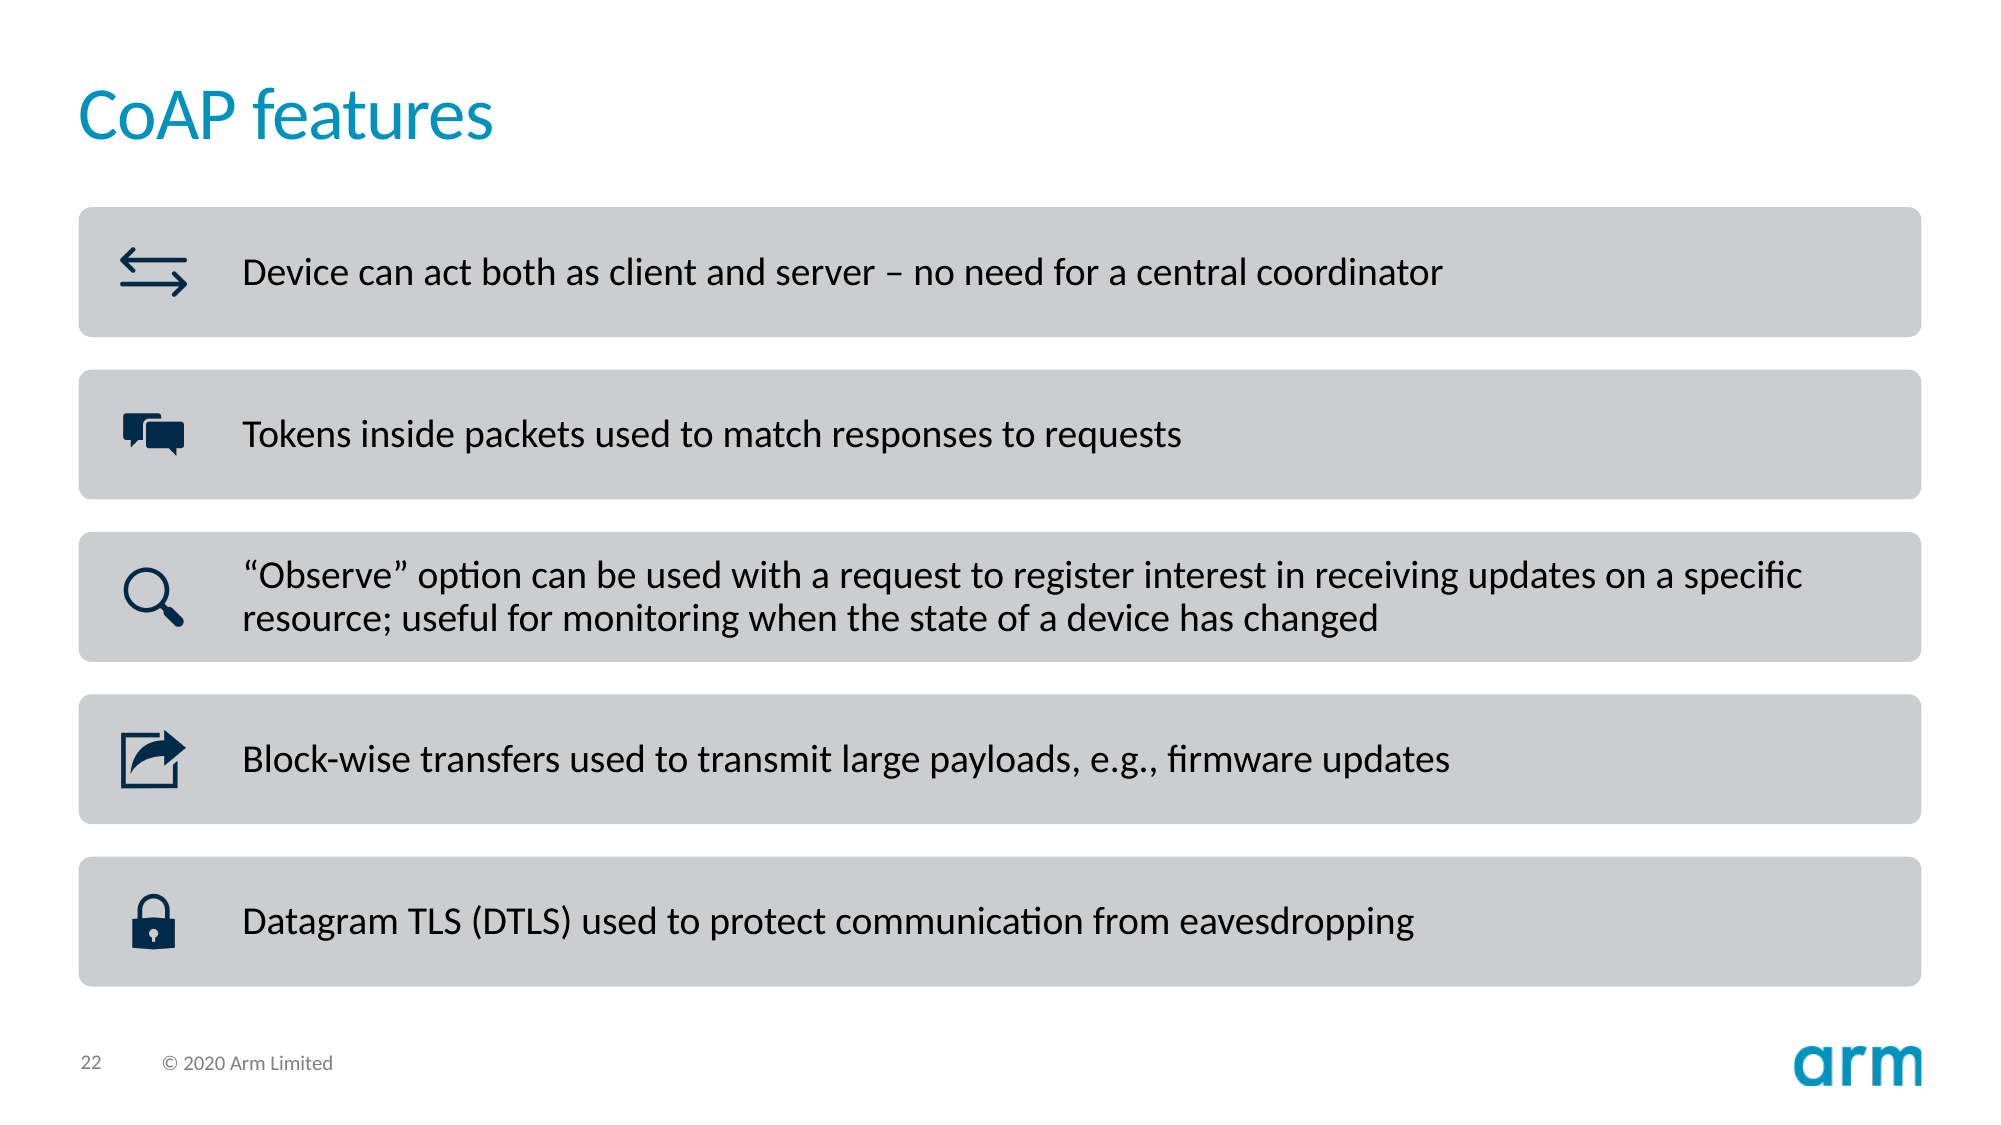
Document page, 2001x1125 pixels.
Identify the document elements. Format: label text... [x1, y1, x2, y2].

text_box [78, 206, 1922, 988]
title CoAP features [78, 78, 1922, 186]
